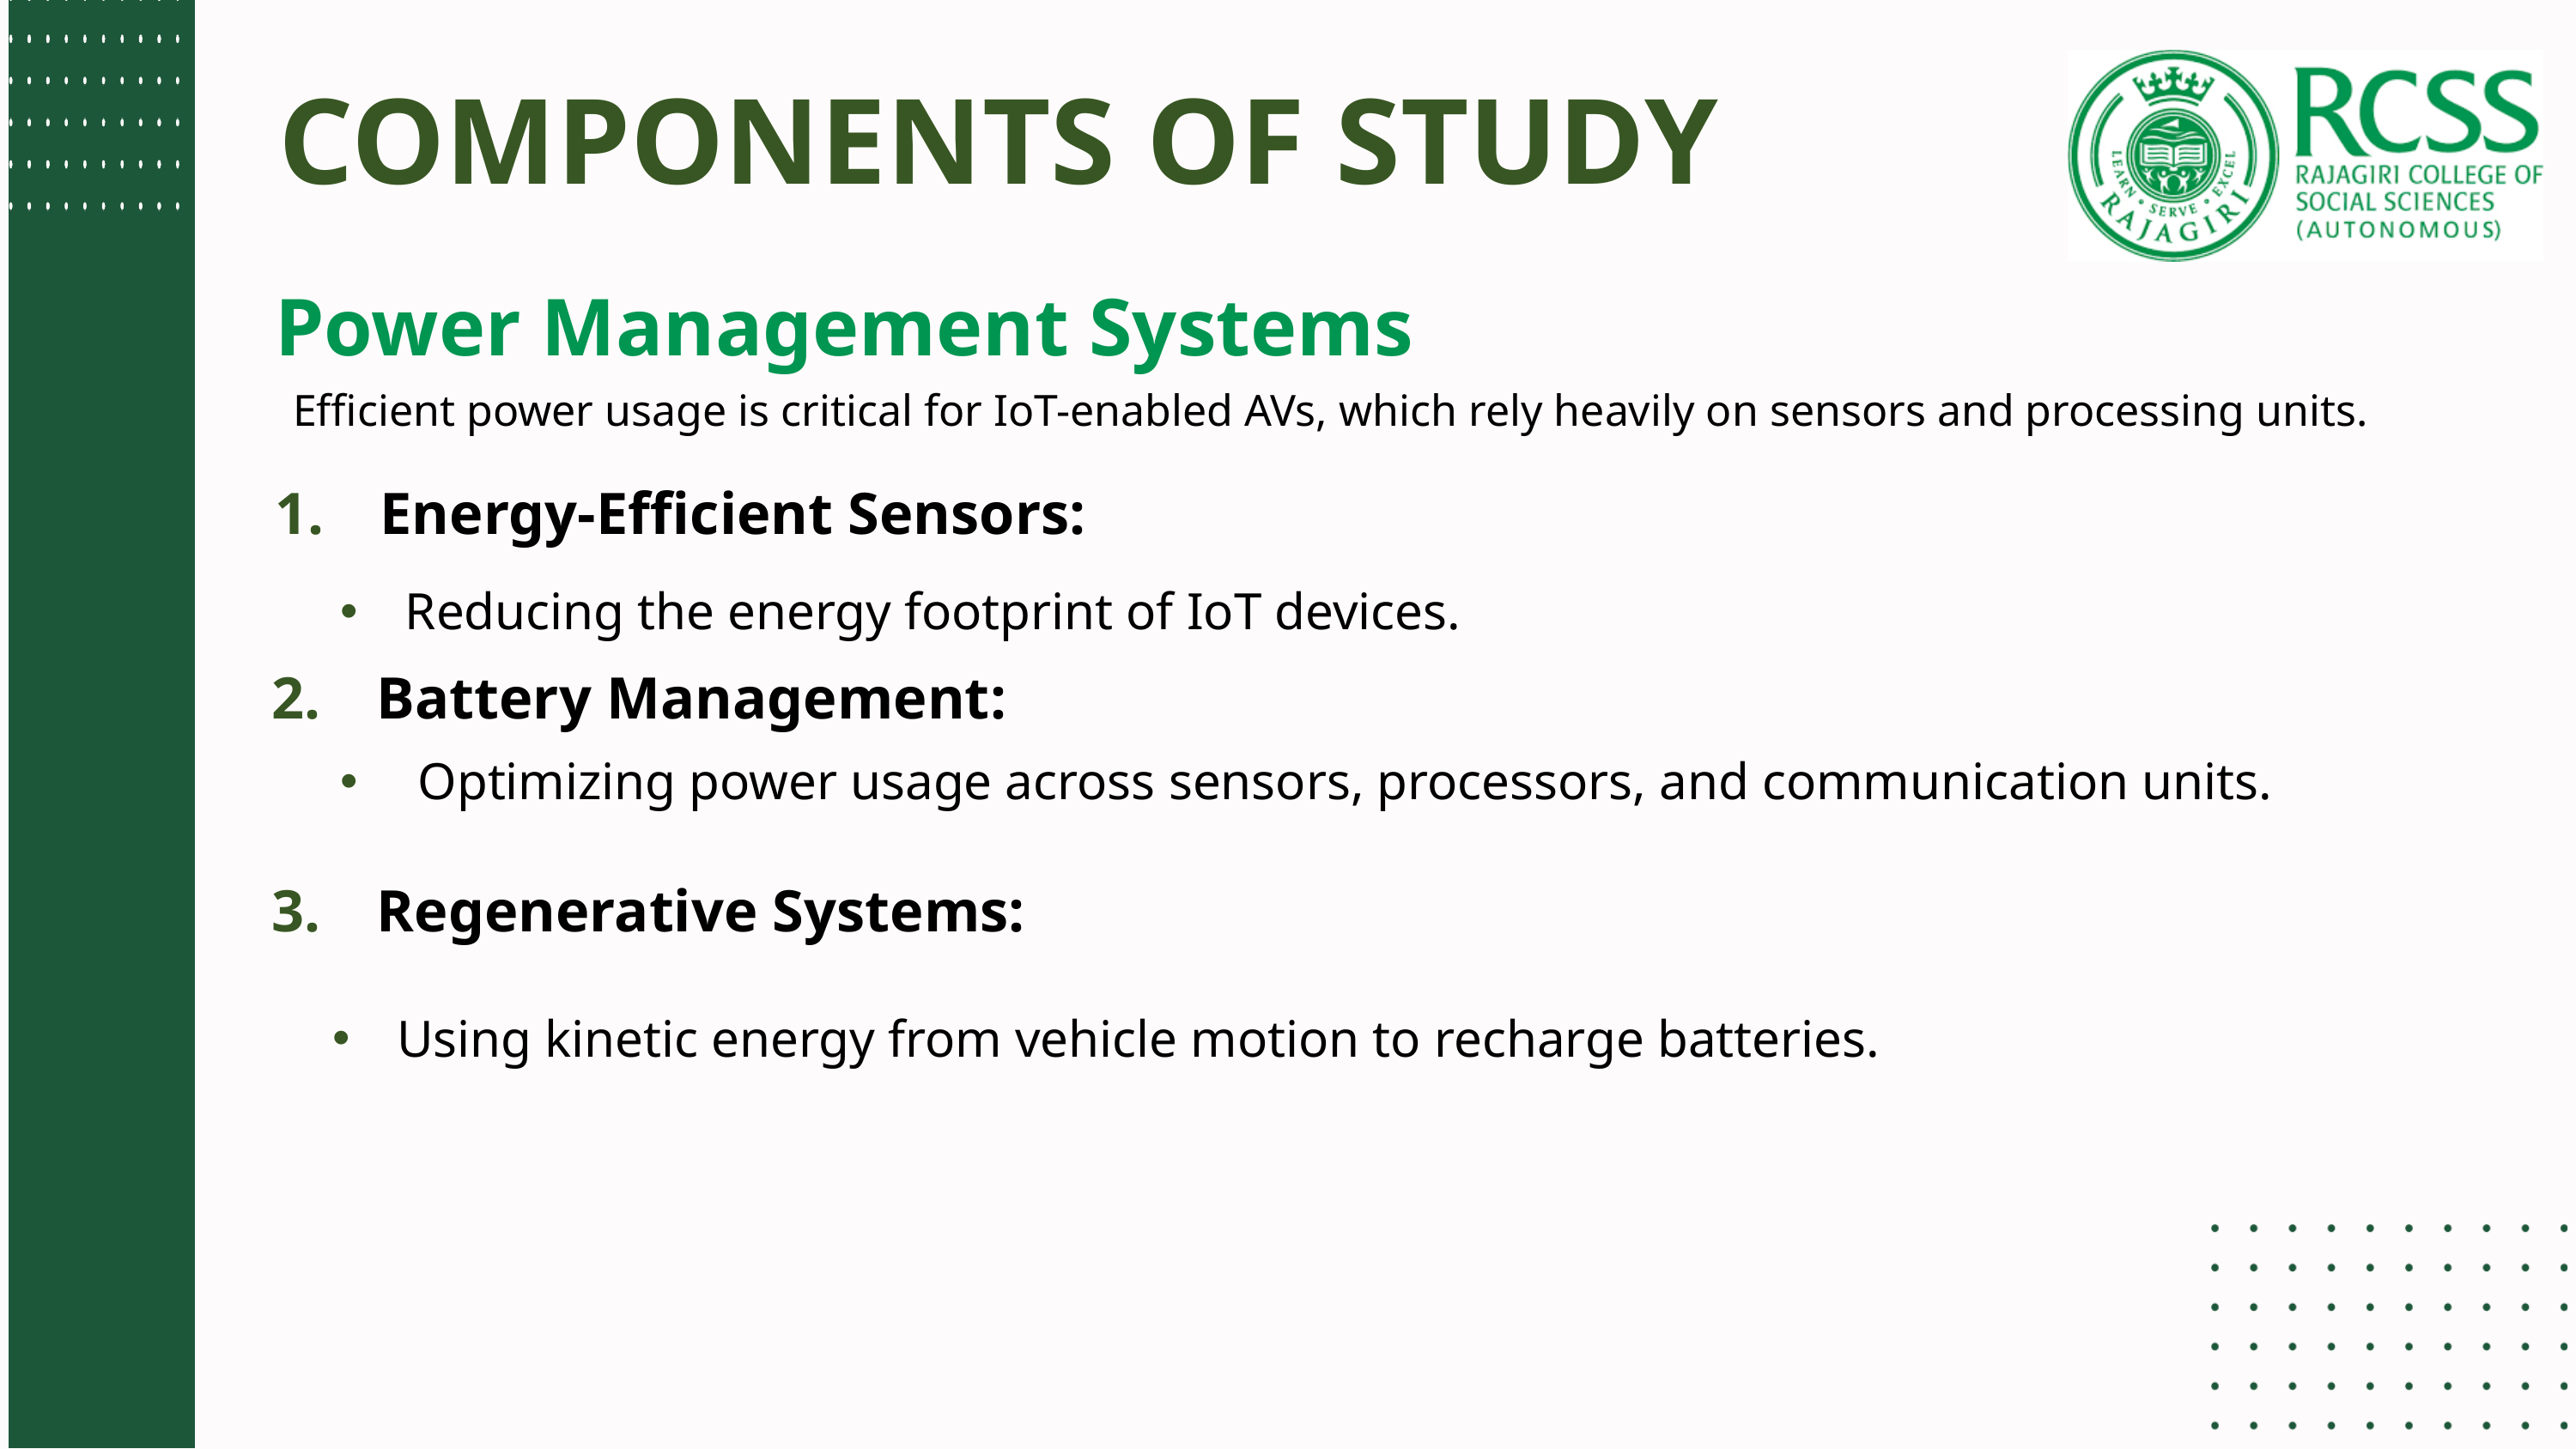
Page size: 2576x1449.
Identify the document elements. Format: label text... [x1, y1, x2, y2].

text_box Using kinetic energy from vehicle motion to recharge batteries. [332, 1013, 2394, 1099]
text_box Battery Management: [271, 670, 1676, 769]
text_box Reducing the energy footprint of IoT devices. [340, 586, 1735, 667]
text_box Efficient power usage is critical for IoT-enabled AVs, which rely heavily on sensors and processing units. [293, 388, 2433, 485]
text_box Optimizing power usage across sensors, processors, and communication units. [340, 756, 2402, 841]
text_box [8, 0, 195, 1449]
text_box Energy-Efficient Sensors: [275, 484, 2159, 585]
text_box COMPONENTS OF STUDY [278, 82, 1984, 210]
text_box Power Management Systems [275, 288, 2039, 389]
text_box Regenerative Systems: [271, 882, 1676, 982]
picture [2067, 50, 2543, 262]
text_box [2211, 1224, 2568, 1431]
